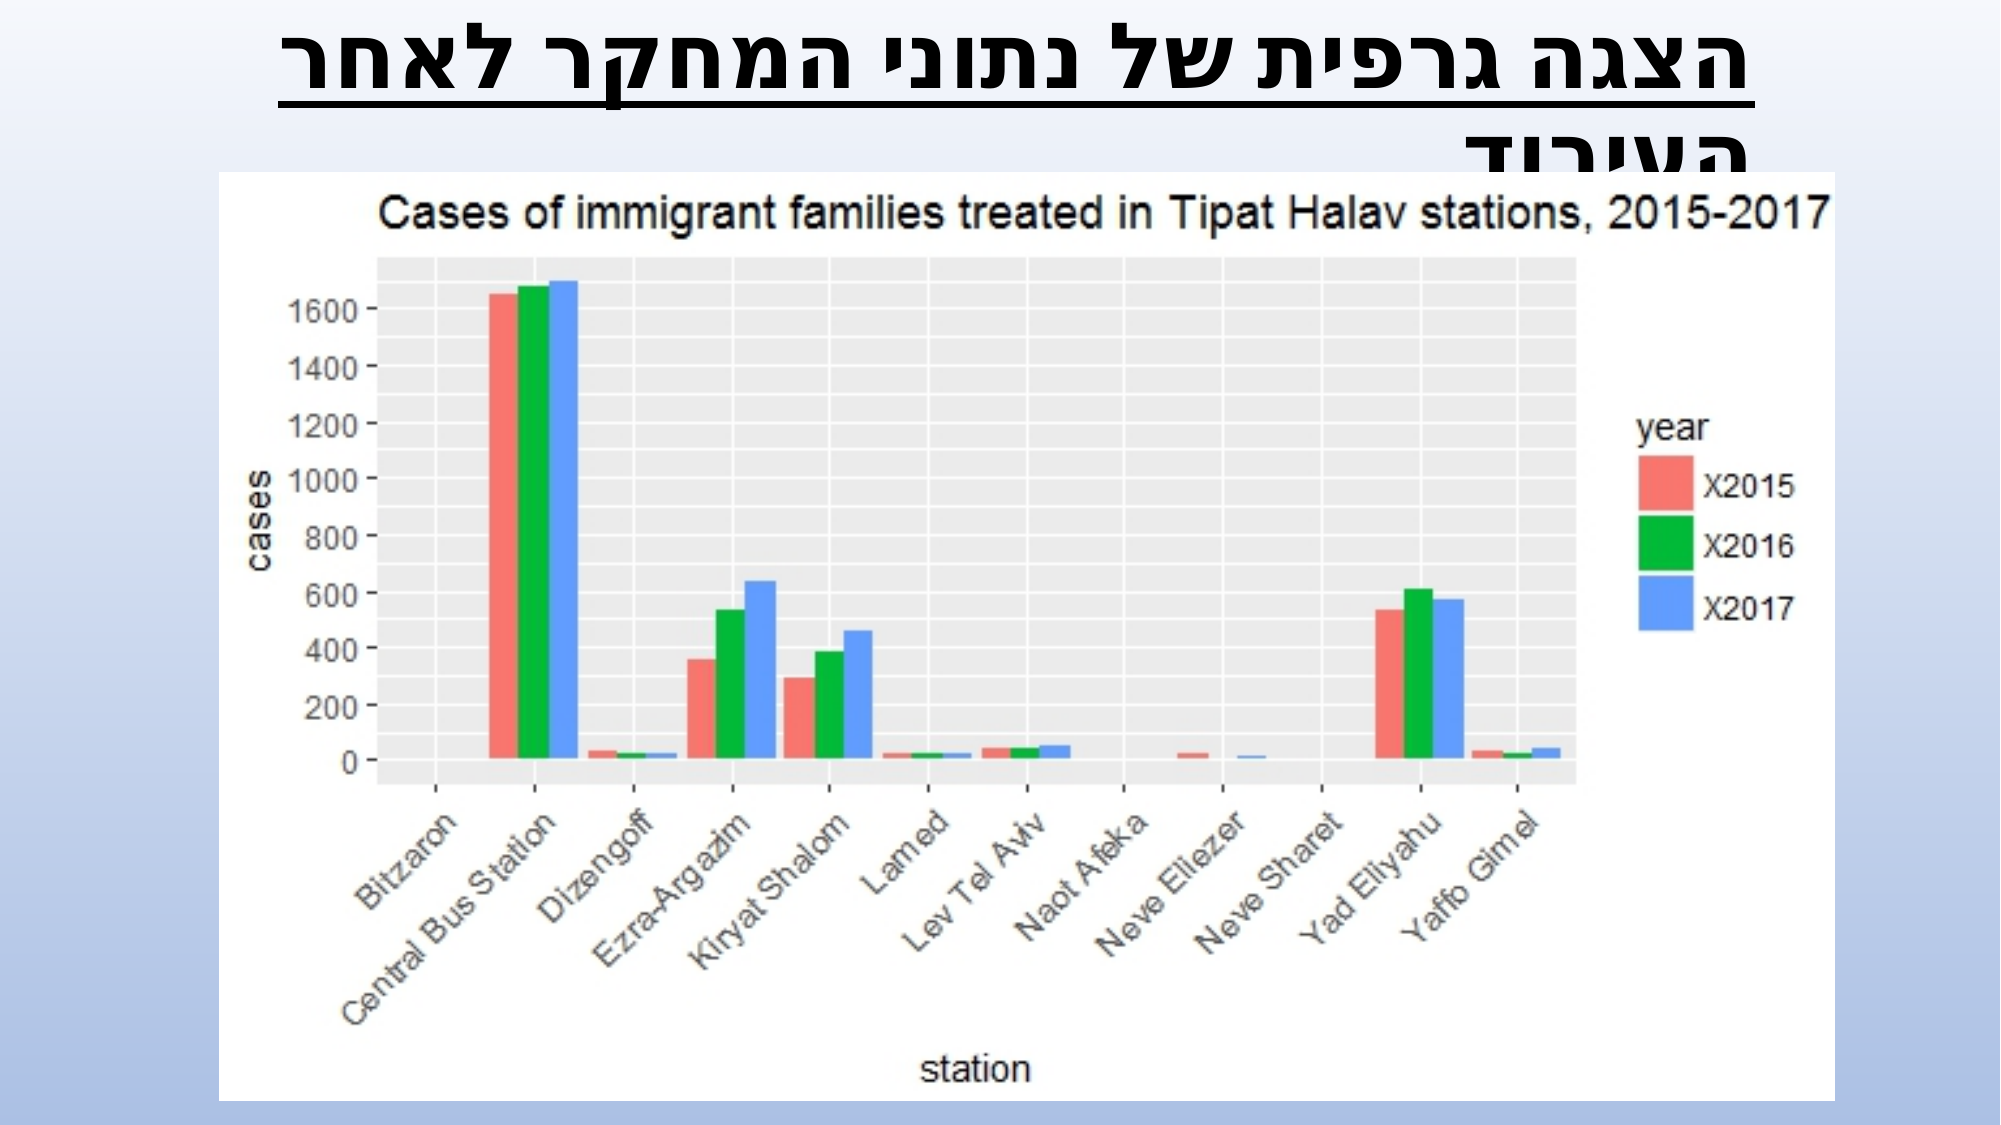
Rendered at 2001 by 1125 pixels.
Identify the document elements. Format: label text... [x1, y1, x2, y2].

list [219, 172, 1835, 1101]
title הצגה גרפית של נתוני המחקר לאחר העיבוד [45, 0, 1771, 218]
